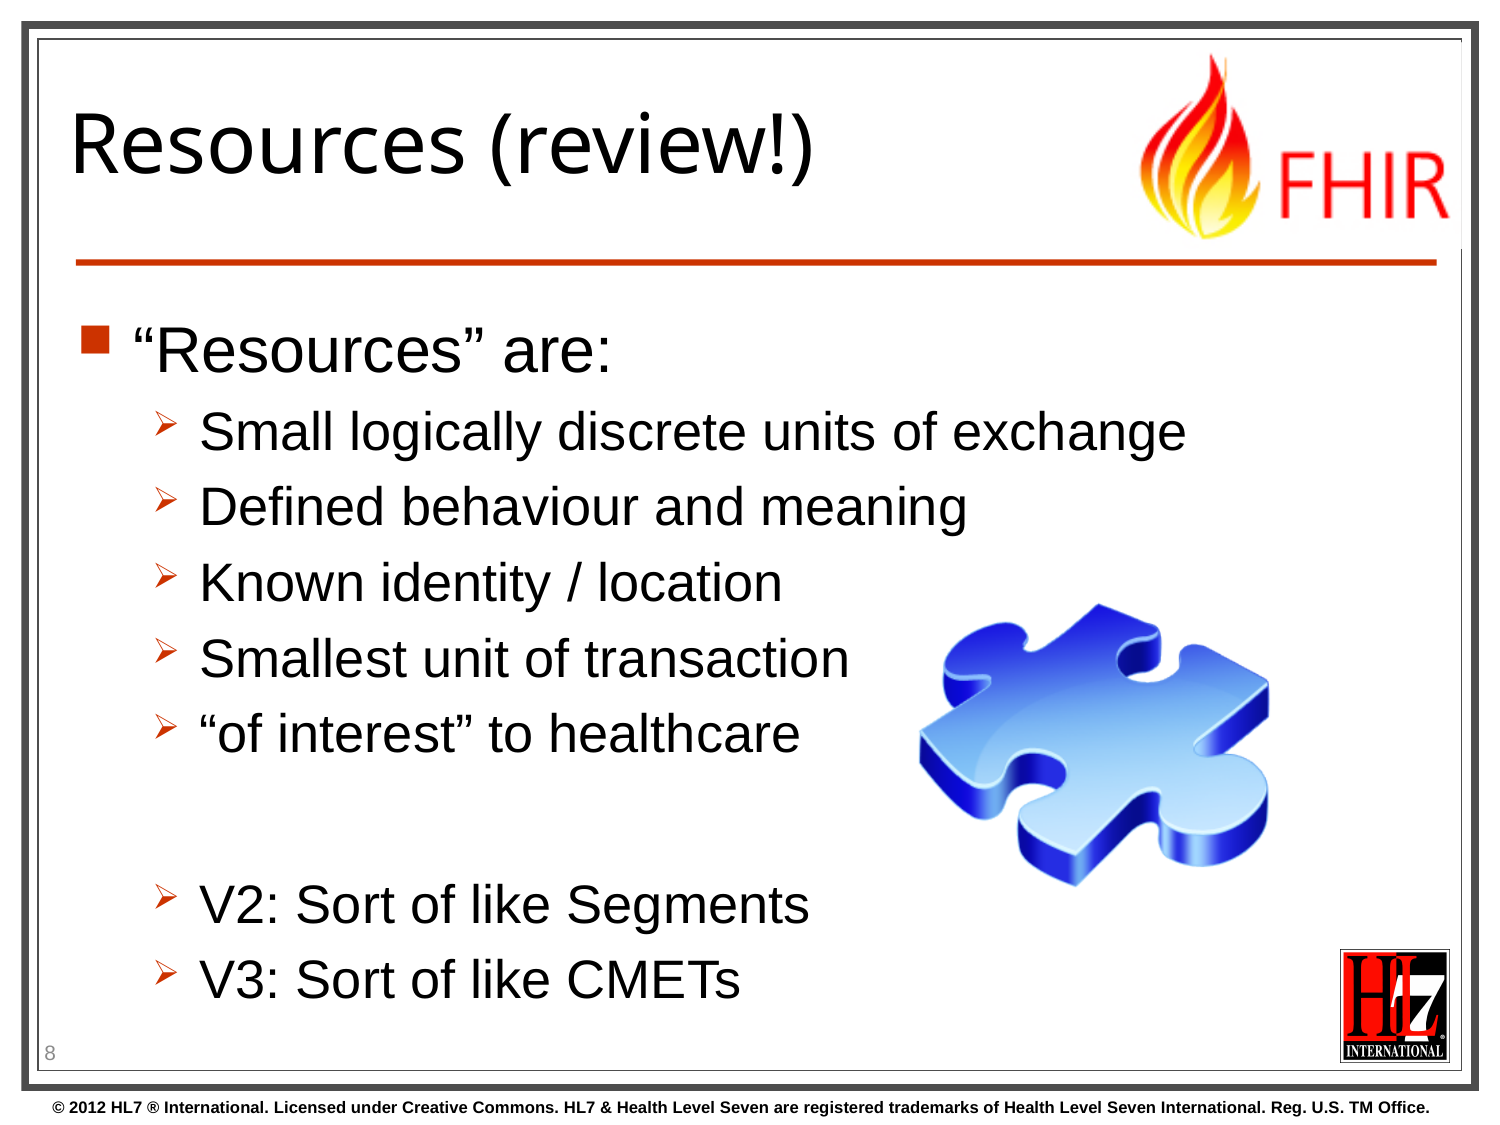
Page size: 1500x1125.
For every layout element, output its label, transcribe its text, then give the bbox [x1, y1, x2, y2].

title Resources (review!) [53, 54, 1122, 244]
picture [1340, 949, 1450, 1063]
picture [1127, 42, 1462, 250]
list “Resources” are: Small logically discrete units of exchange Defined behaviour and meaning Known identity / location Smallest unit of transaction “of interest” to healthcare V2: Sort of like Segments V3: Sort of like CMETs [62, 299, 1438, 1035]
picture [912, 550, 1301, 939]
slide_number 8 [29, 1034, 148, 1071]
